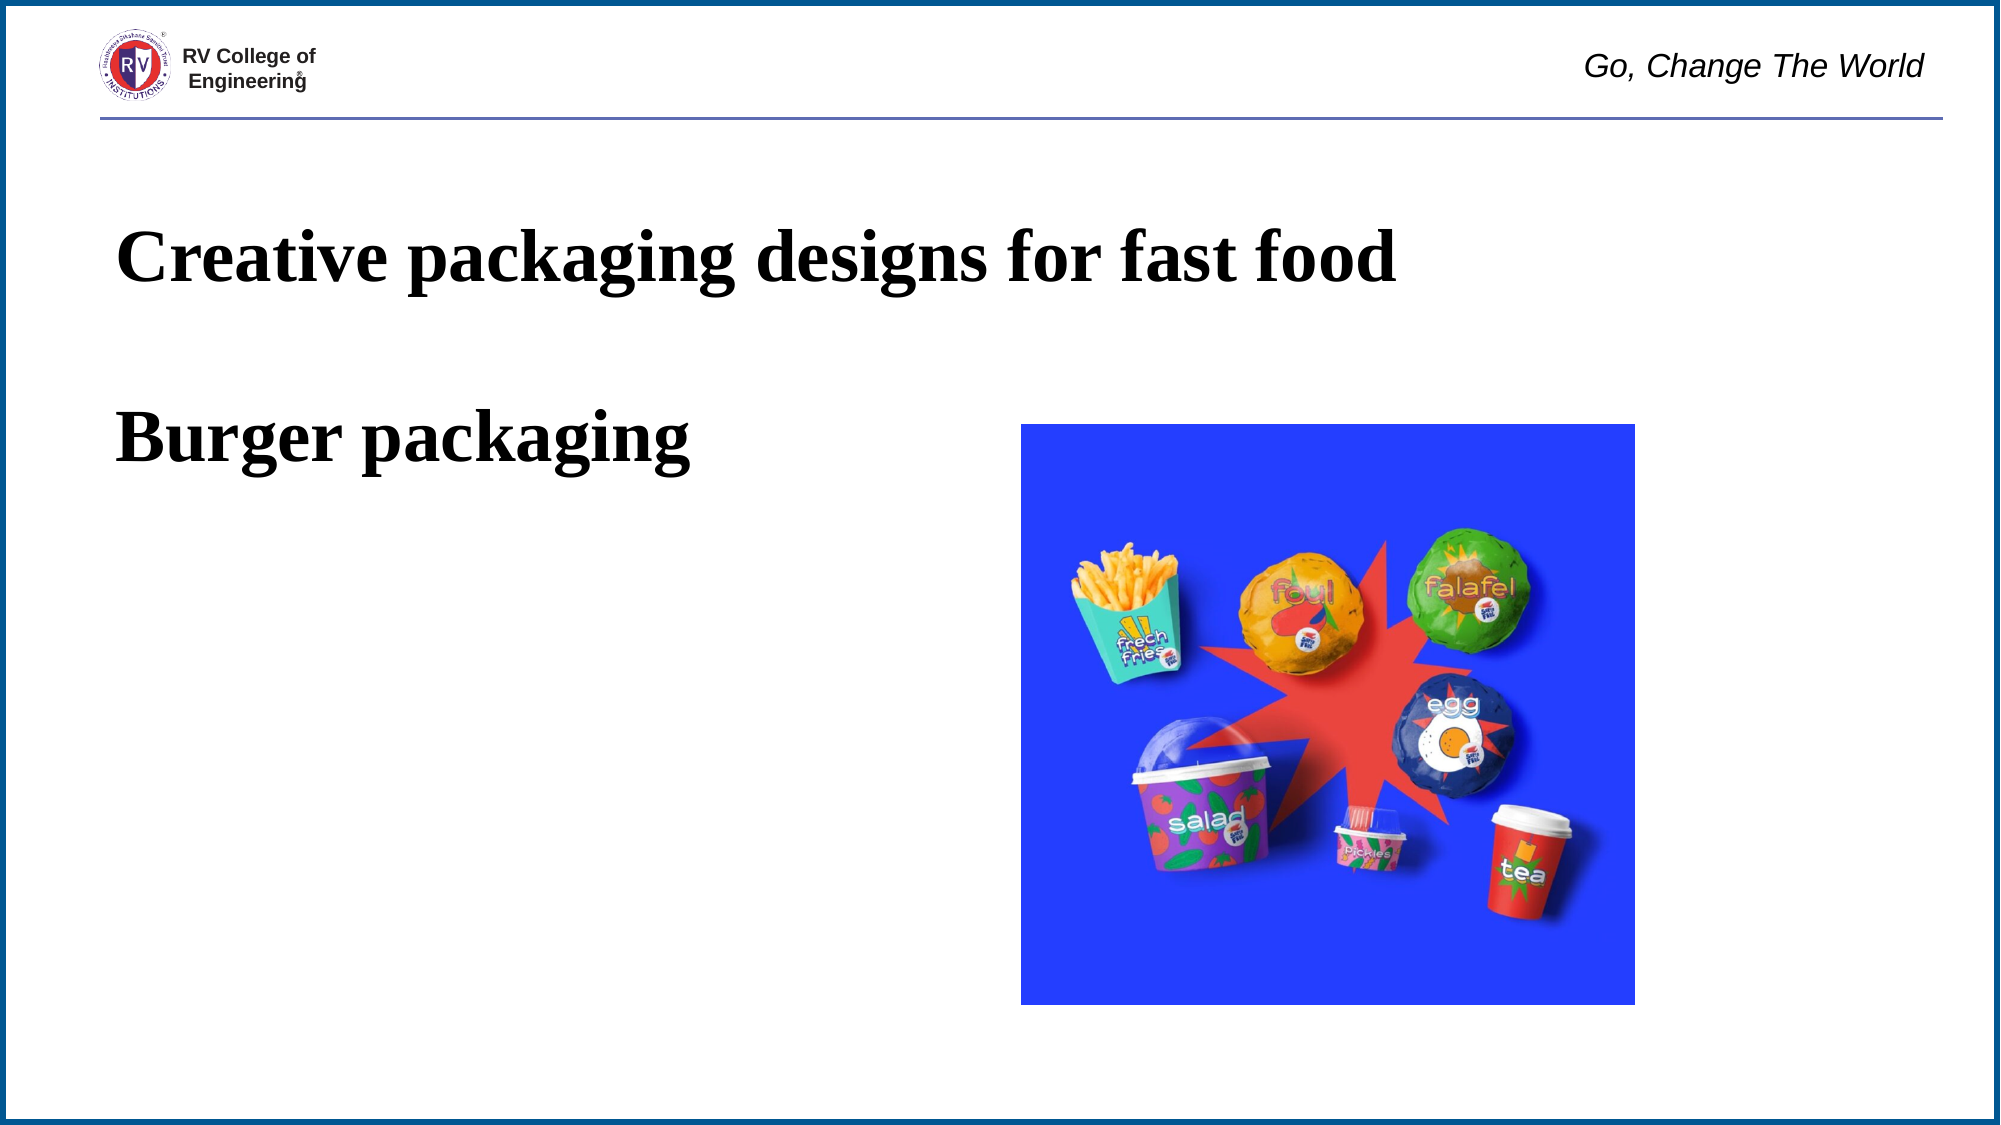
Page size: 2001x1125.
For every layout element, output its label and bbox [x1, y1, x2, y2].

picture [1021, 424, 1635, 1005]
text_box [0, 0, 2000, 1125]
